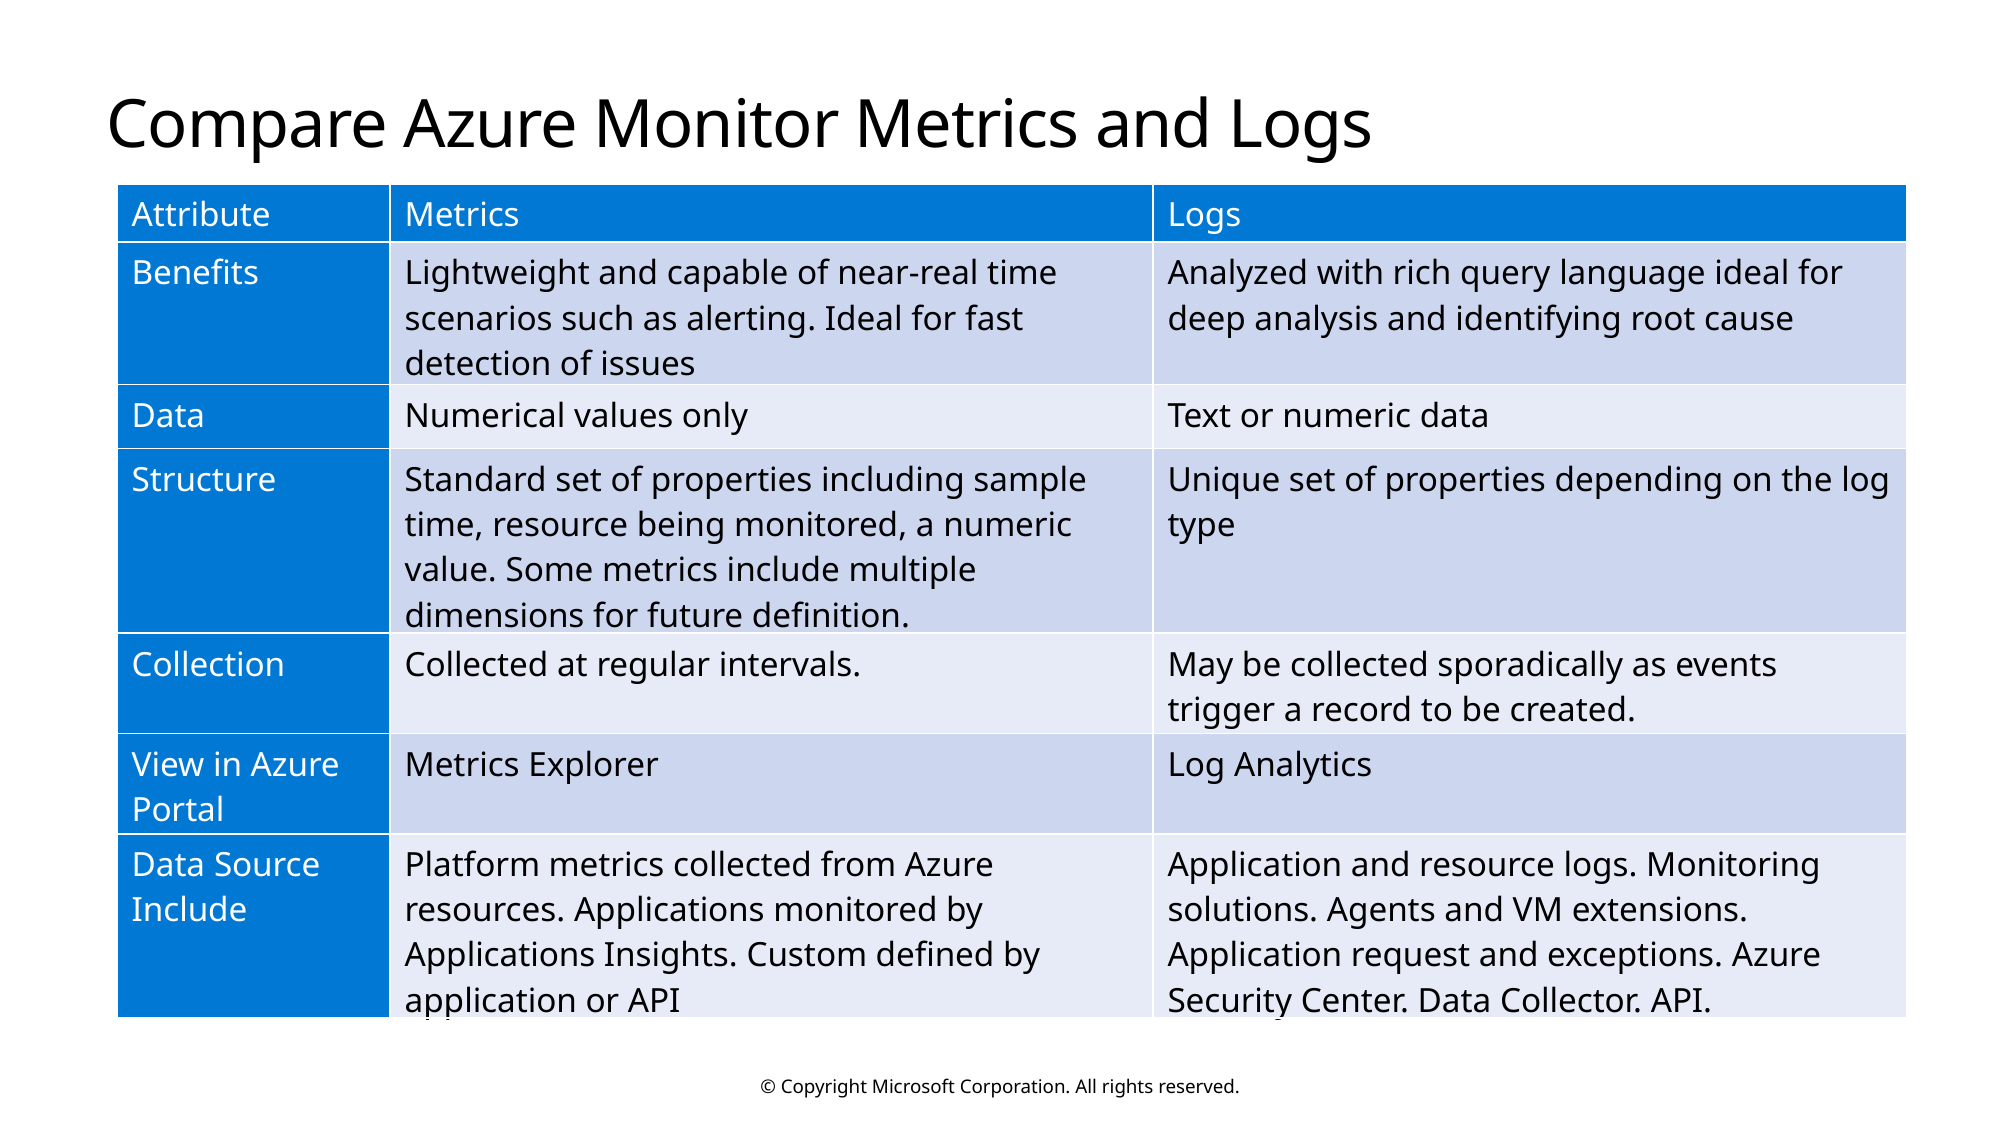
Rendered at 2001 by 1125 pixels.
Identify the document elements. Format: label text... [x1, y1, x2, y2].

table_cell Text or numeric data [1154, 385, 1906, 448]
table_cell Collection [118, 634, 389, 733]
table_cell Log Analytics [1154, 734, 1906, 833]
table_cell Unique set of properties depending on the log type [1154, 449, 1906, 632]
table_cell May be collected sporadically as events trigger a record to be created. [1154, 634, 1906, 733]
table_cell Data [118, 385, 389, 448]
table_cell Structure [118, 449, 389, 632]
table_header Attribute [118, 185, 389, 241]
table_cell Benefits [118, 243, 389, 384]
table_cell Application and resource logs. Monitoring solutions. Agents and VM extensions. Application request and exceptions. Azure Security Center. Data Collector. API. [1154, 835, 1906, 1017]
table_cell Lightweight and capable of near-real time scenarios such as alerting. Ideal for fast detection of issues [391, 243, 1152, 384]
table_cell Metrics Explorer [391, 734, 1152, 833]
table_header Logs [1154, 185, 1906, 241]
title Compare Azure Monitor Metrics and Logs [106, 90, 1962, 278]
table_cell Standard set of properties including sample time, resource being monitored, a numeric value. Some metrics include multiple dimensions for future definition. [391, 449, 1152, 632]
table_cell Analyzed with rich query language ideal for deep analysis and identifying root cause [1154, 243, 1906, 384]
table_cell Platform metrics collected from Azure resources. Applications monitored by Applications Insights. Custom defined by application or API [391, 835, 1152, 1017]
table_cell View in Azure Portal [118, 734, 389, 833]
table_header Metrics [391, 185, 1152, 241]
table_cell Data Source Include [118, 835, 389, 1017]
picture [1694, 813, 1884, 1003]
table_cell Collected at regular intervals. [391, 634, 1152, 733]
table_cell Numerical values only [391, 385, 1152, 448]
